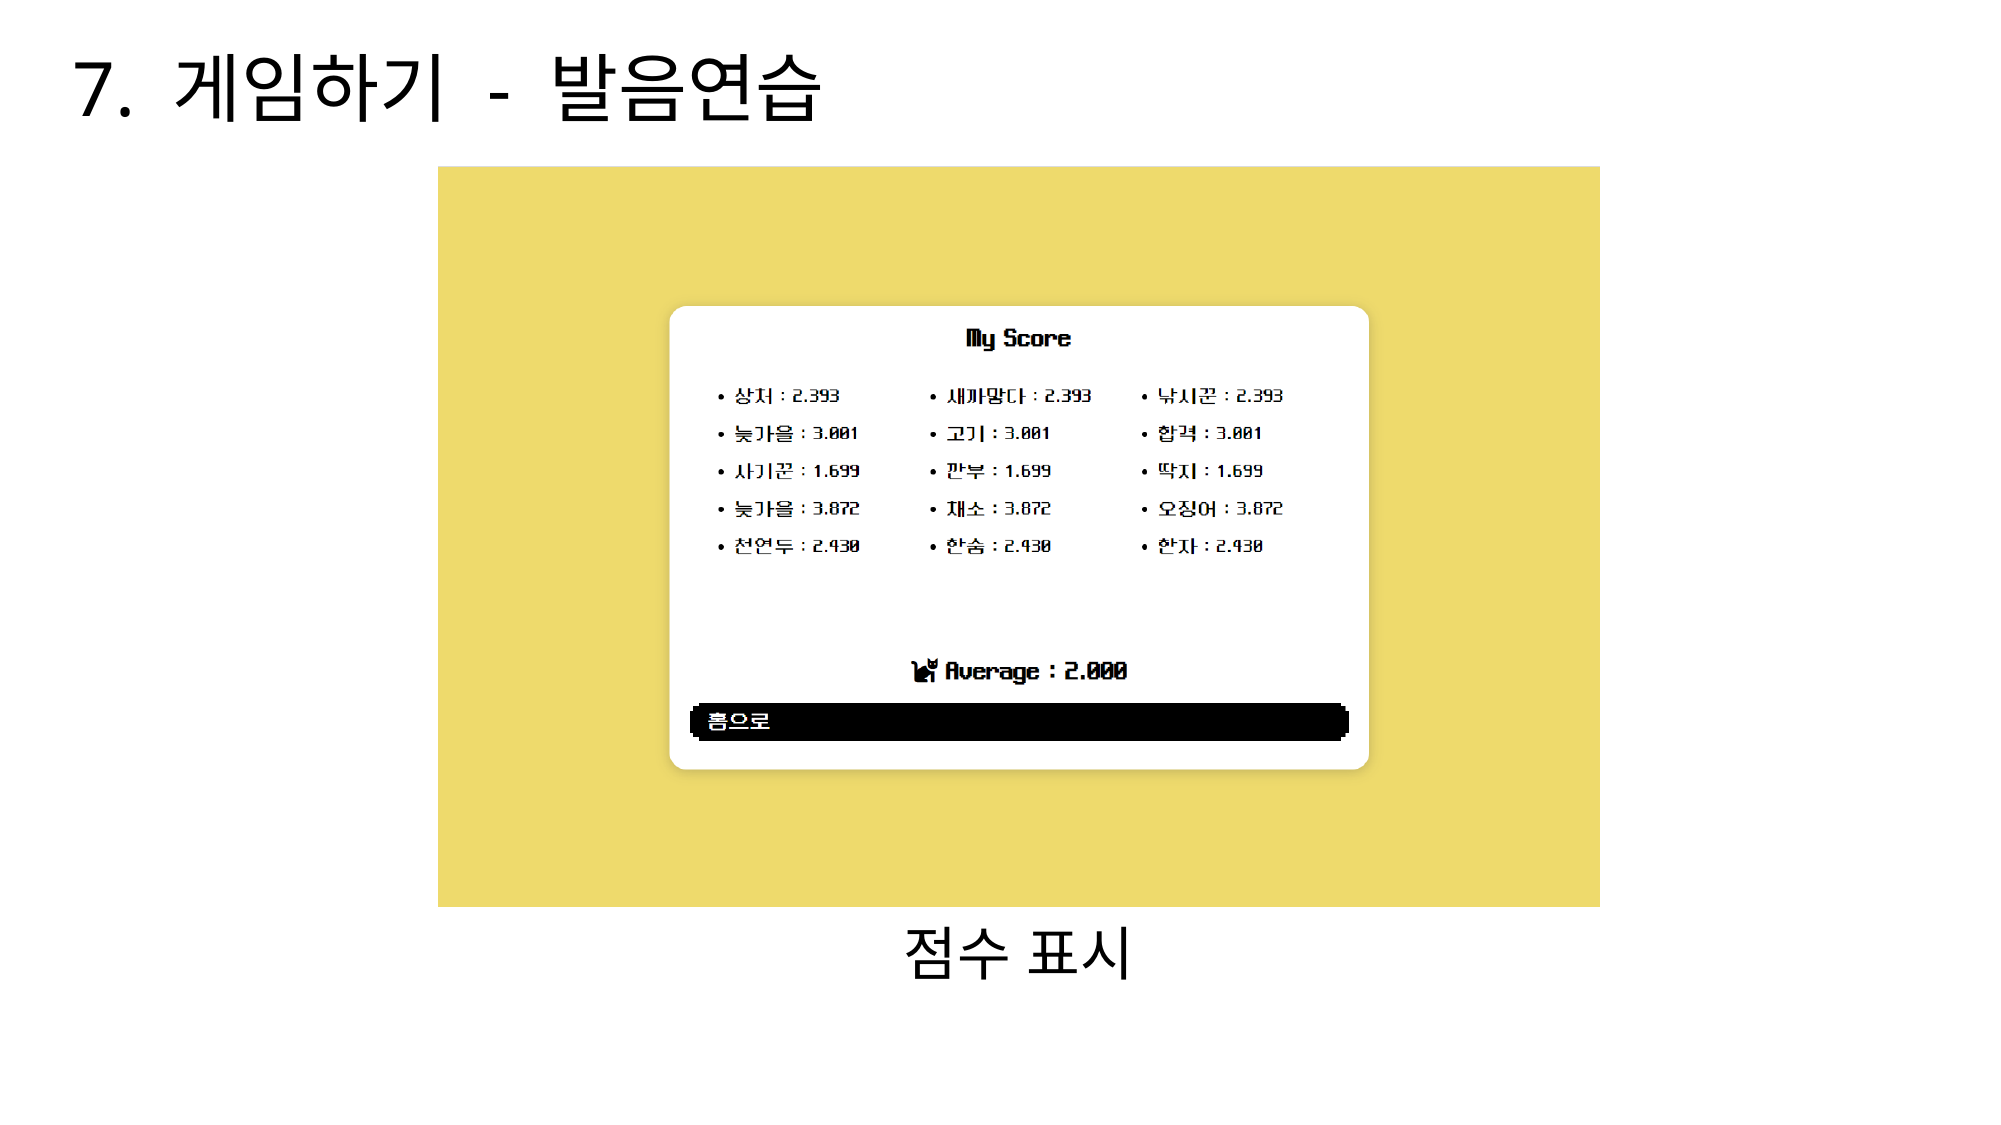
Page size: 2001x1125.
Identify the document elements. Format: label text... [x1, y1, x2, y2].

text_box 점수 표시 [172, 917, 1866, 1084]
picture [438, 164, 1600, 907]
text_box 7. 게임하기 - 발음연습 [56, 31, 956, 153]
